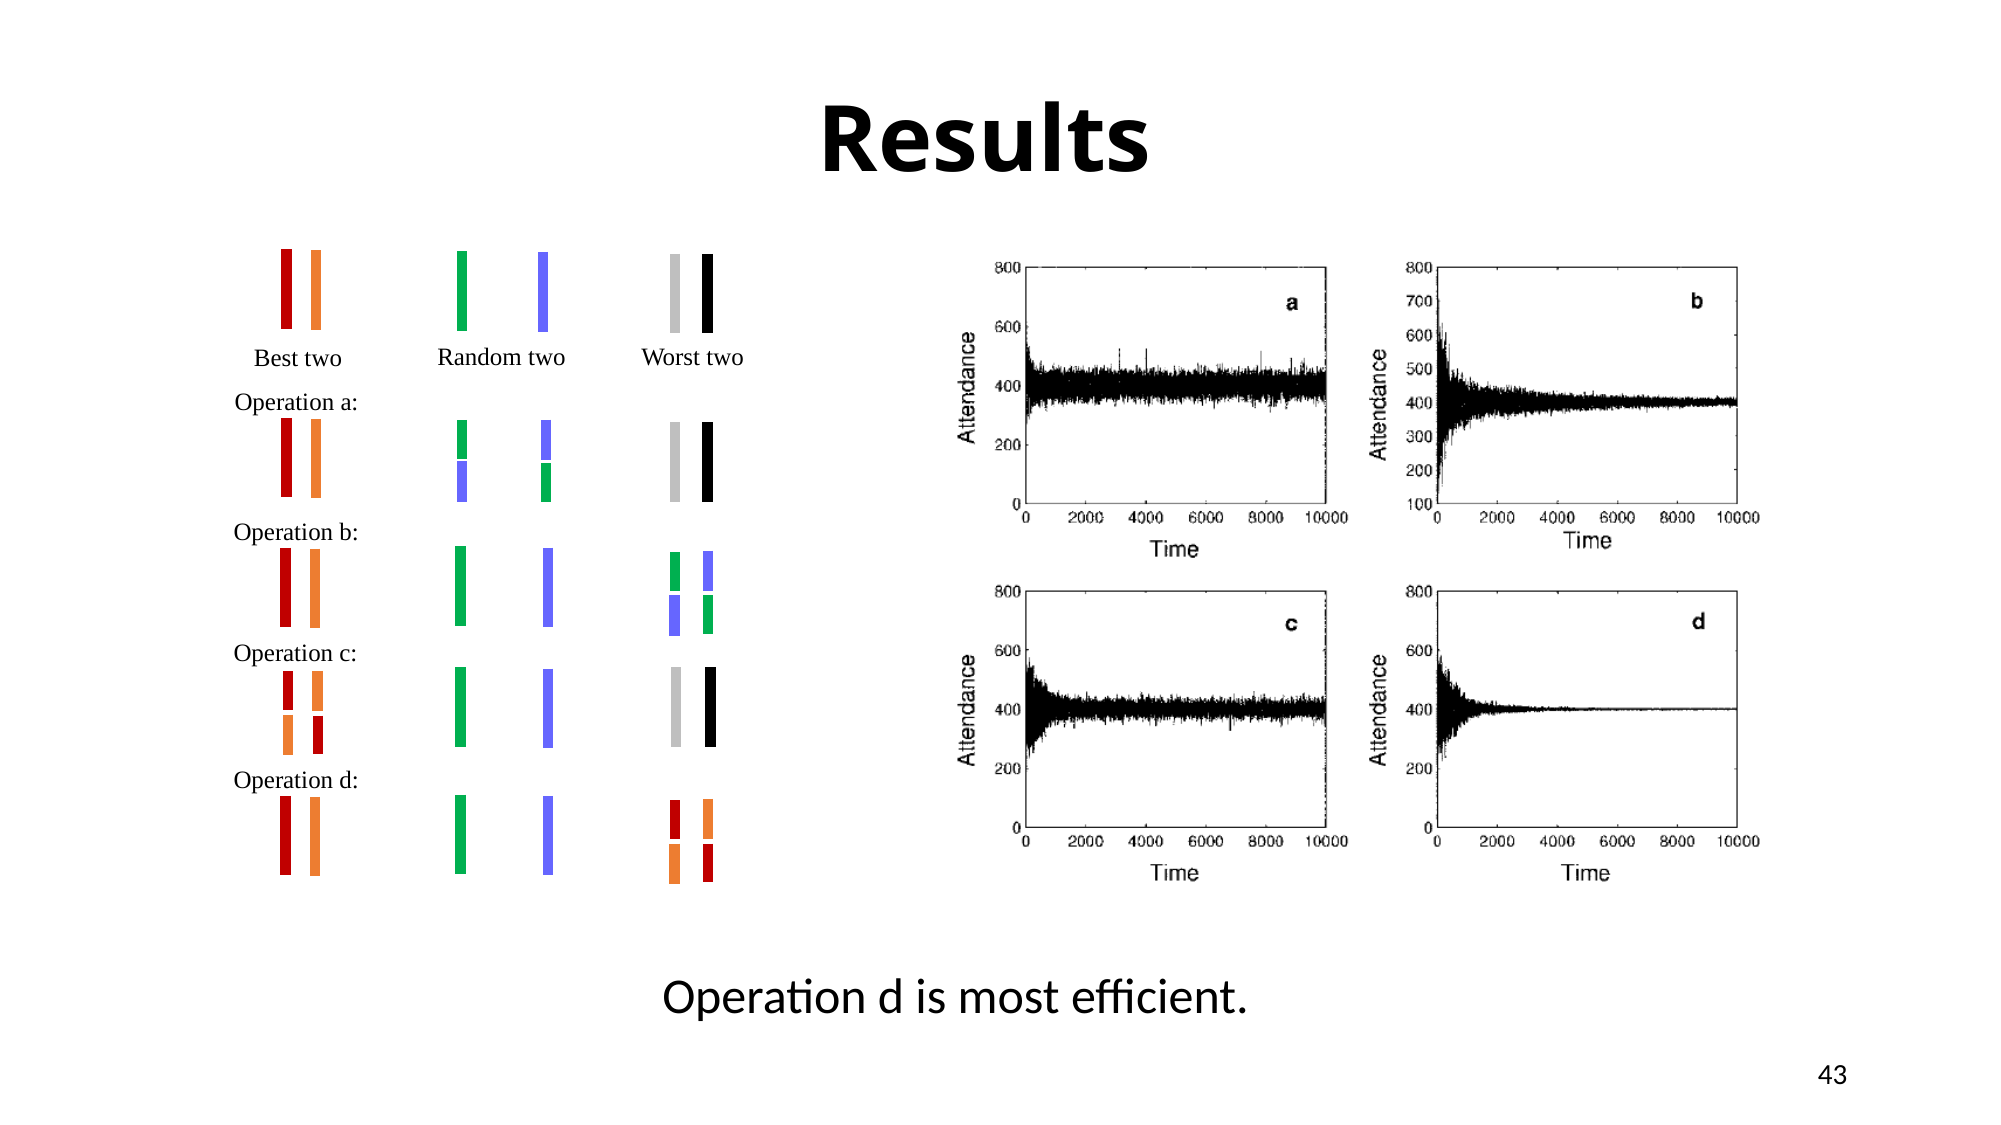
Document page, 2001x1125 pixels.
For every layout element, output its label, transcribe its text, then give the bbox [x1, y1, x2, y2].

slide_number 43 [1412, 1042, 1863, 1103]
text_box Operation d is most efficient. [90, 951, 1832, 1031]
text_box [88, 237, 989, 912]
title Results [234, 82, 1735, 199]
picture [940, 241, 1781, 897]
